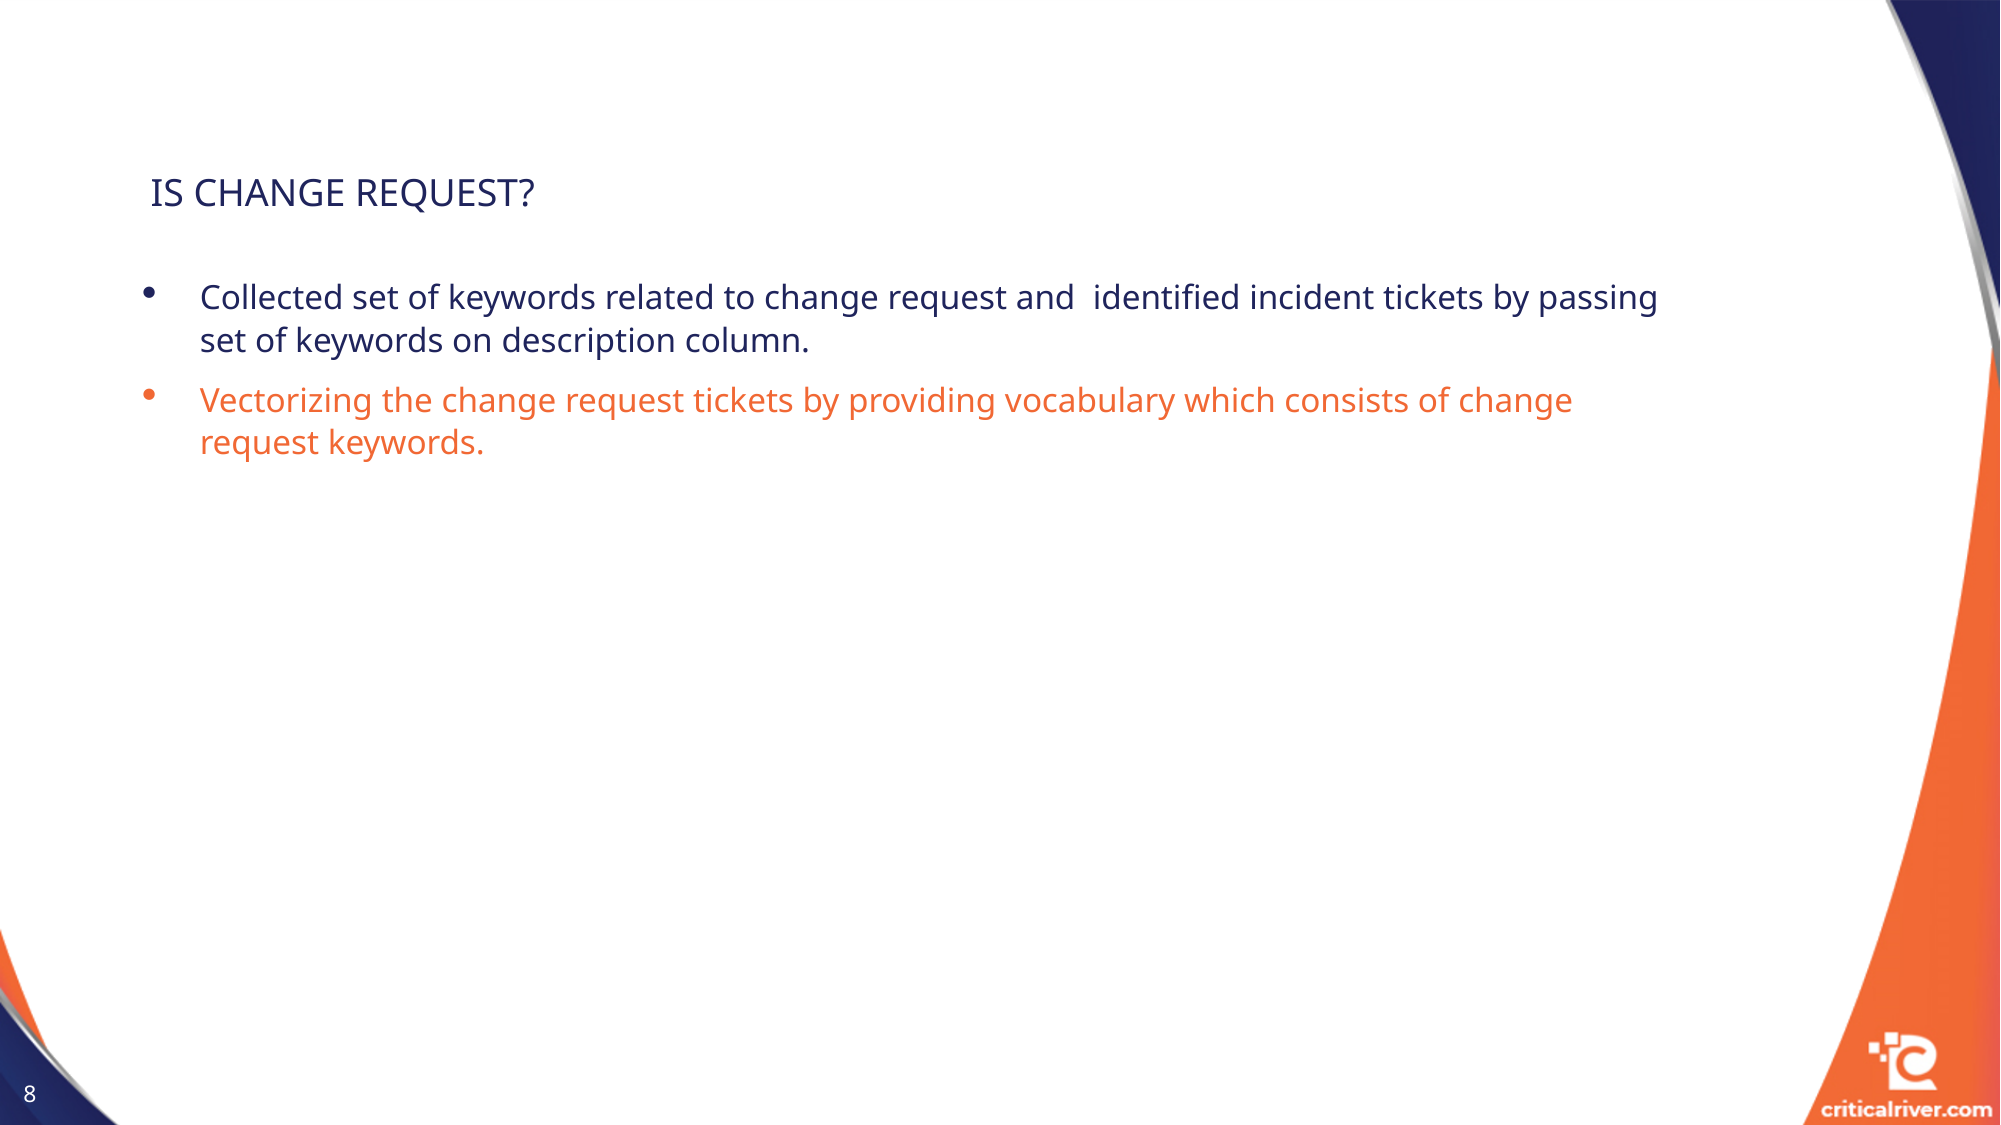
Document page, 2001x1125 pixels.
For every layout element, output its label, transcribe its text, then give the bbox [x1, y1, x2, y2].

picture [0, 0, 2000, 1125]
title Is Change request? [95, 166, 600, 232]
text_box Collected set of keywords related to change request and identified incident tickets by passing set of keywords on description column. Vectorizing the change request tickets by providing vocabulary which consists of change request keywords. [128, 266, 1677, 469]
